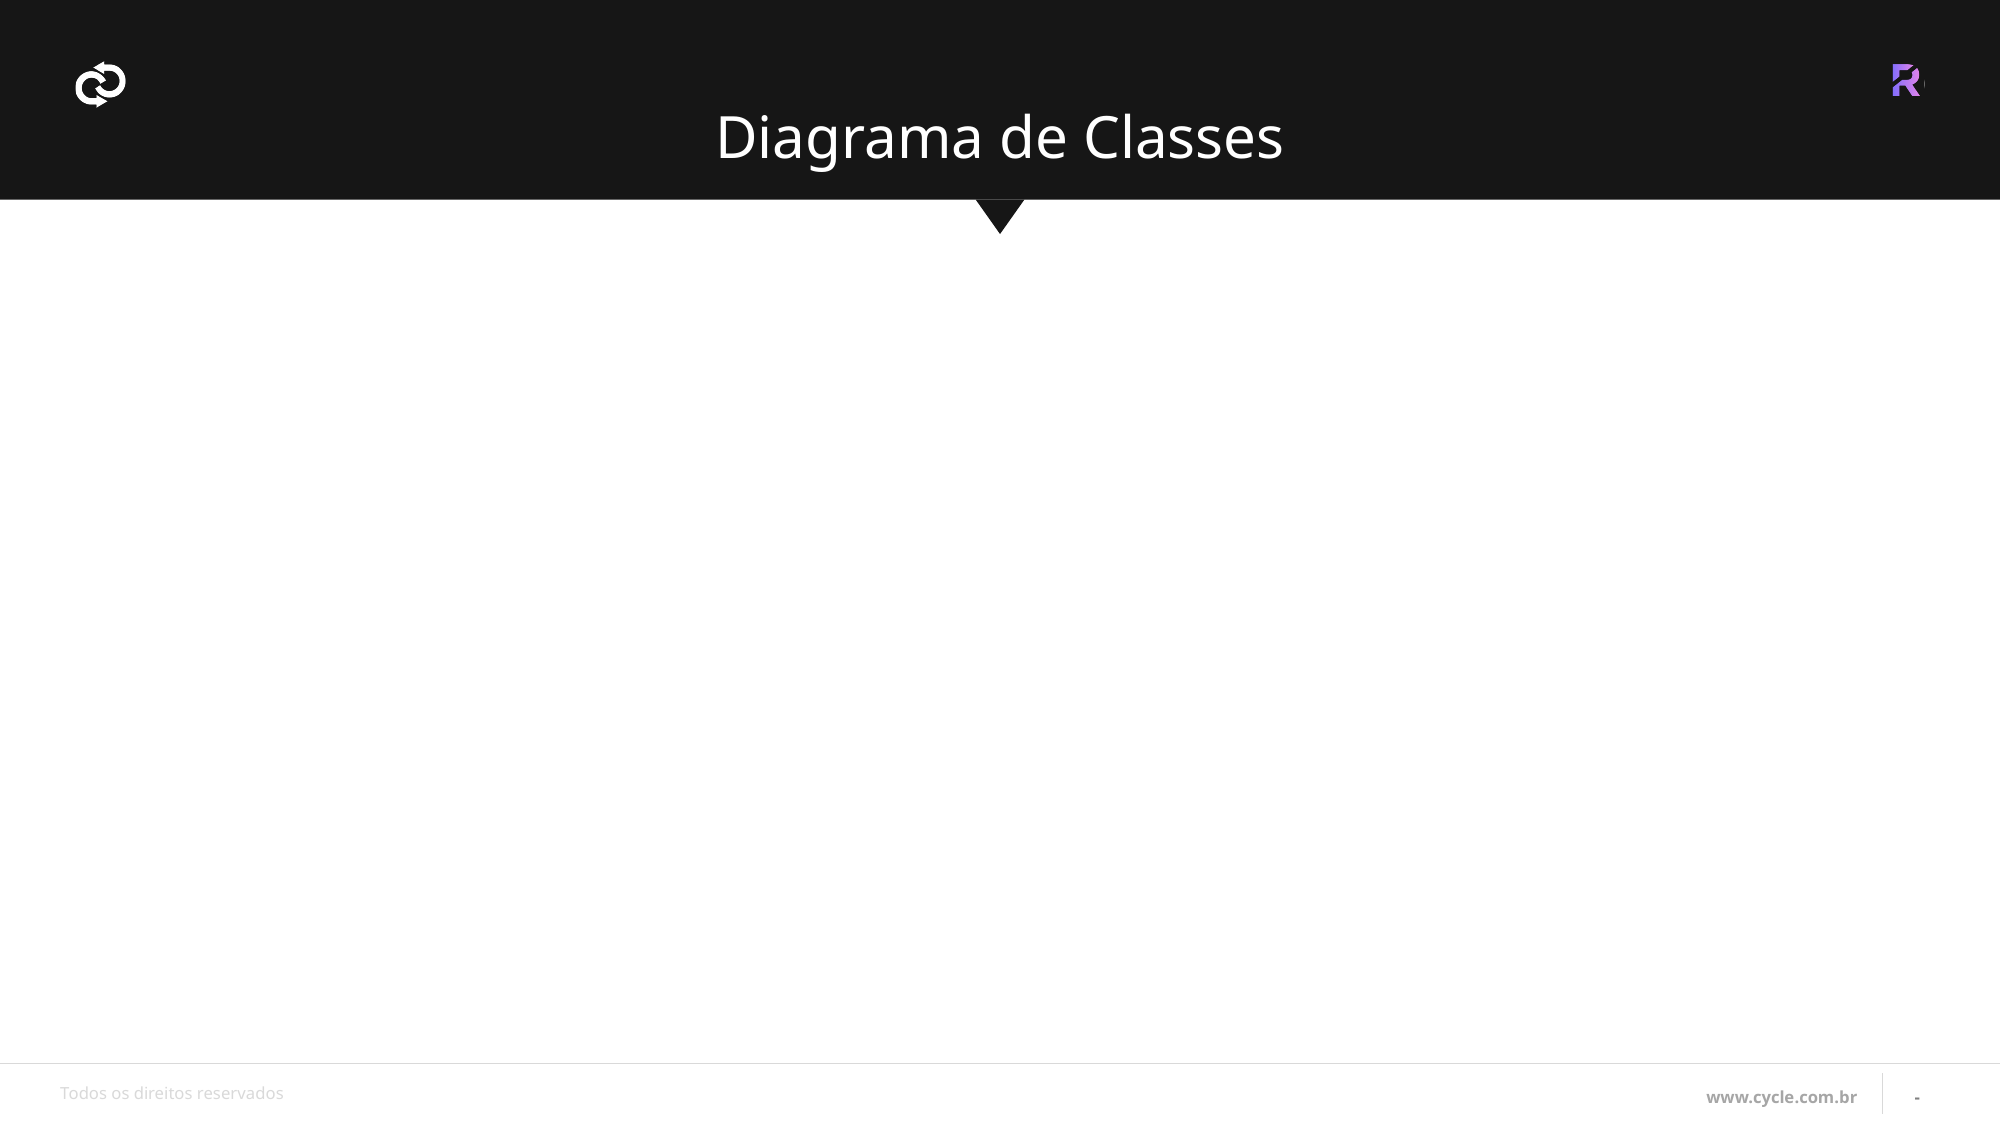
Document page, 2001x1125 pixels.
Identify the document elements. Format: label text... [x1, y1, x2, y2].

text_box - [1899, 1071, 1945, 1113]
text_box [0, 0, 2000, 201]
text_box Todos os direitos reservados [45, 1067, 314, 1104]
text_box Diagrama de Classes [650, 107, 1349, 185]
picture [75, 61, 128, 108]
picture [1887, 60, 1925, 109]
text_box [973, 198, 1027, 236]
text_box www.cycle.com.br [1691, 1071, 1877, 1113]
